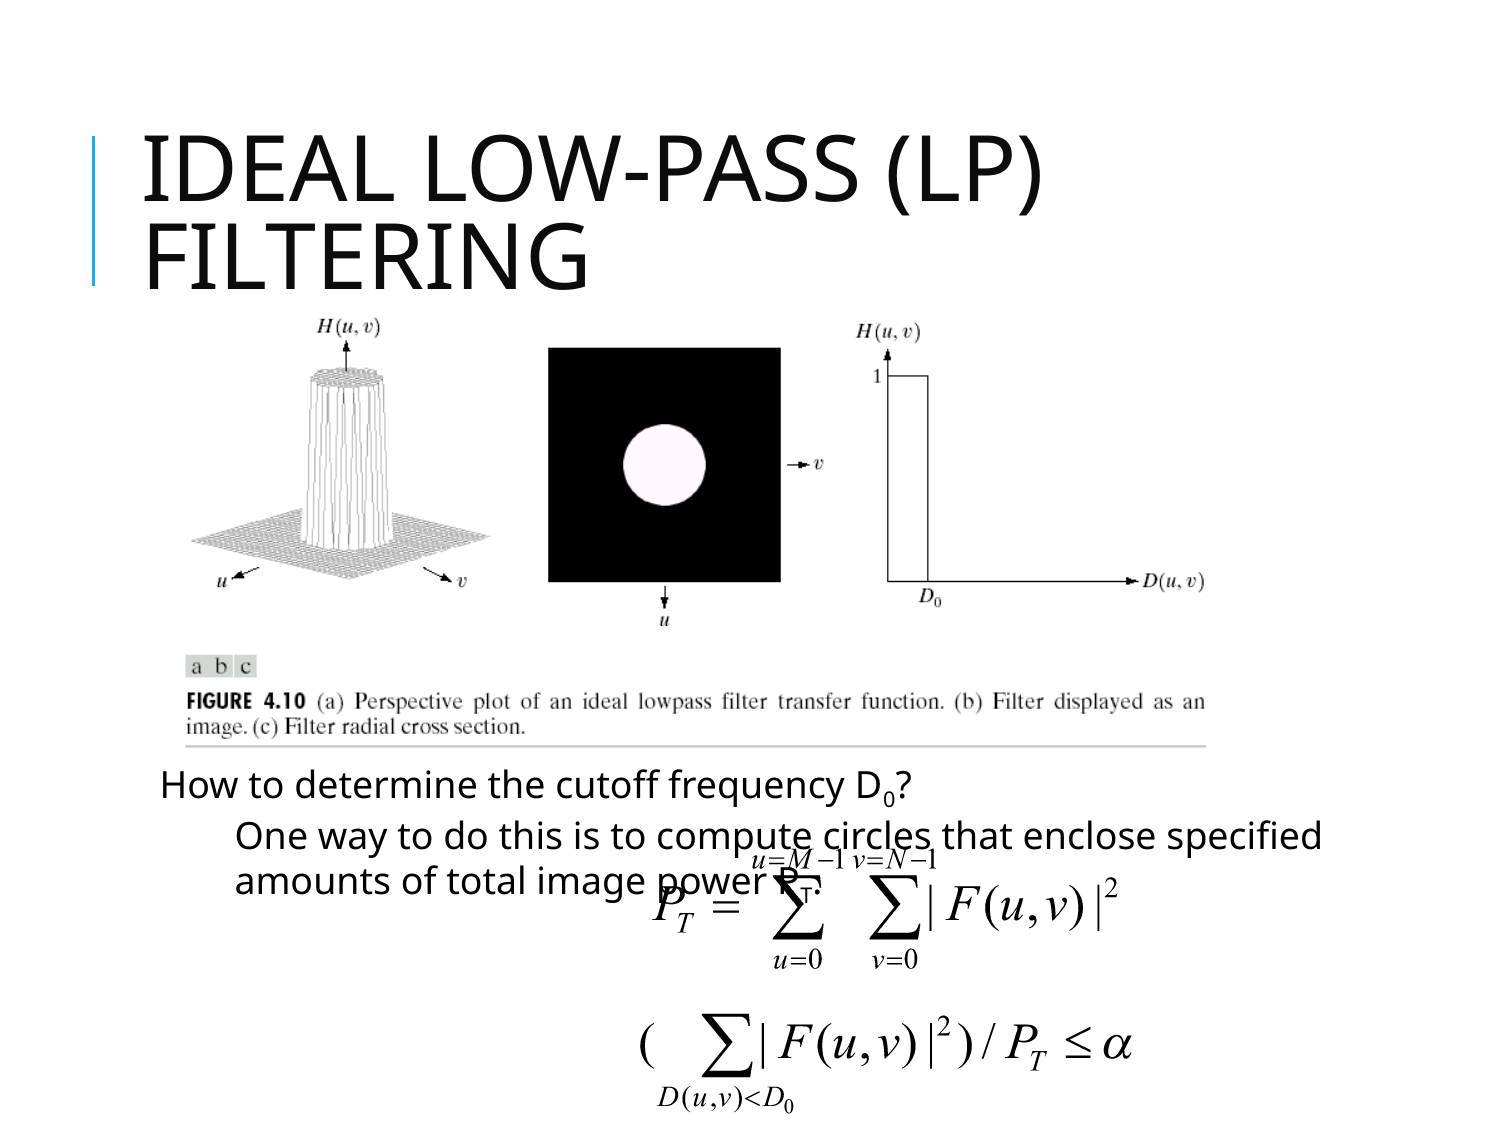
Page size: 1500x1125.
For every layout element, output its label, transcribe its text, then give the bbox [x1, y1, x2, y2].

text_box How to determine the cutoff frequency D0? One way to do this is to compute circles that enclose specified amounts of total image power PT. [144, 753, 1341, 916]
picture [631, 1002, 1145, 1125]
picture [177, 314, 1215, 754]
title IDEAL LOW-PASS (LP) FILTERING [126, 96, 1322, 342]
picture [644, 835, 1133, 979]
